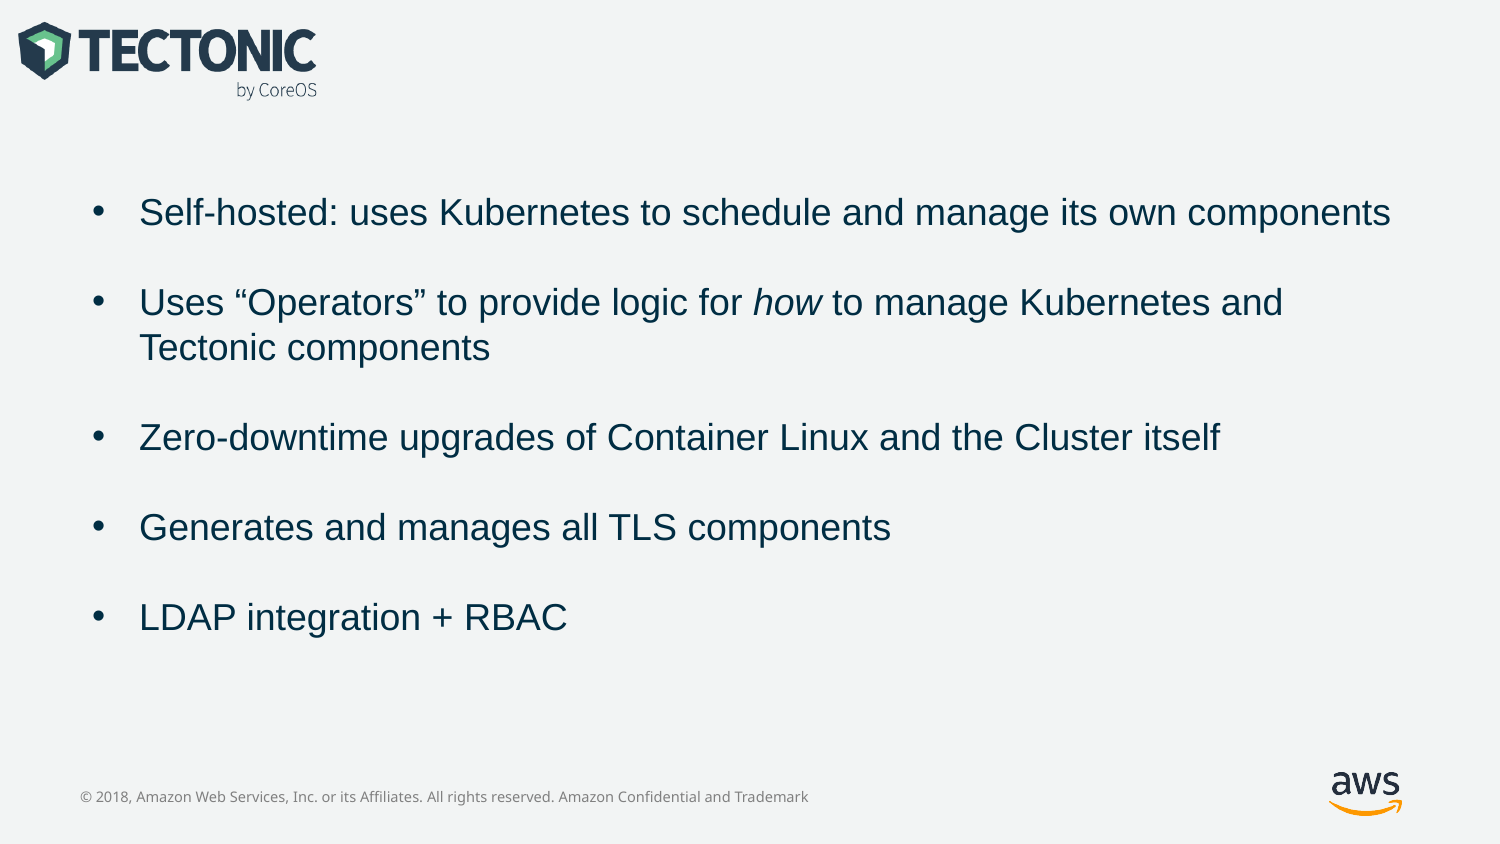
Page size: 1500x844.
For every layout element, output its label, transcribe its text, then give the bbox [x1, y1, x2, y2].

picture [1329, 772, 1402, 816]
text_box Self-hosted: uses Kubernetes to schedule and manage its own components Uses “Operators” to provide logic for how to manage Kubernetes and Tectonic components Zero-downtime upgrades of Container Linux and the Cluster itself Generates and manages all TLS components LDAP integration + RBAC [77, 180, 1439, 646]
picture [15, 20, 318, 102]
